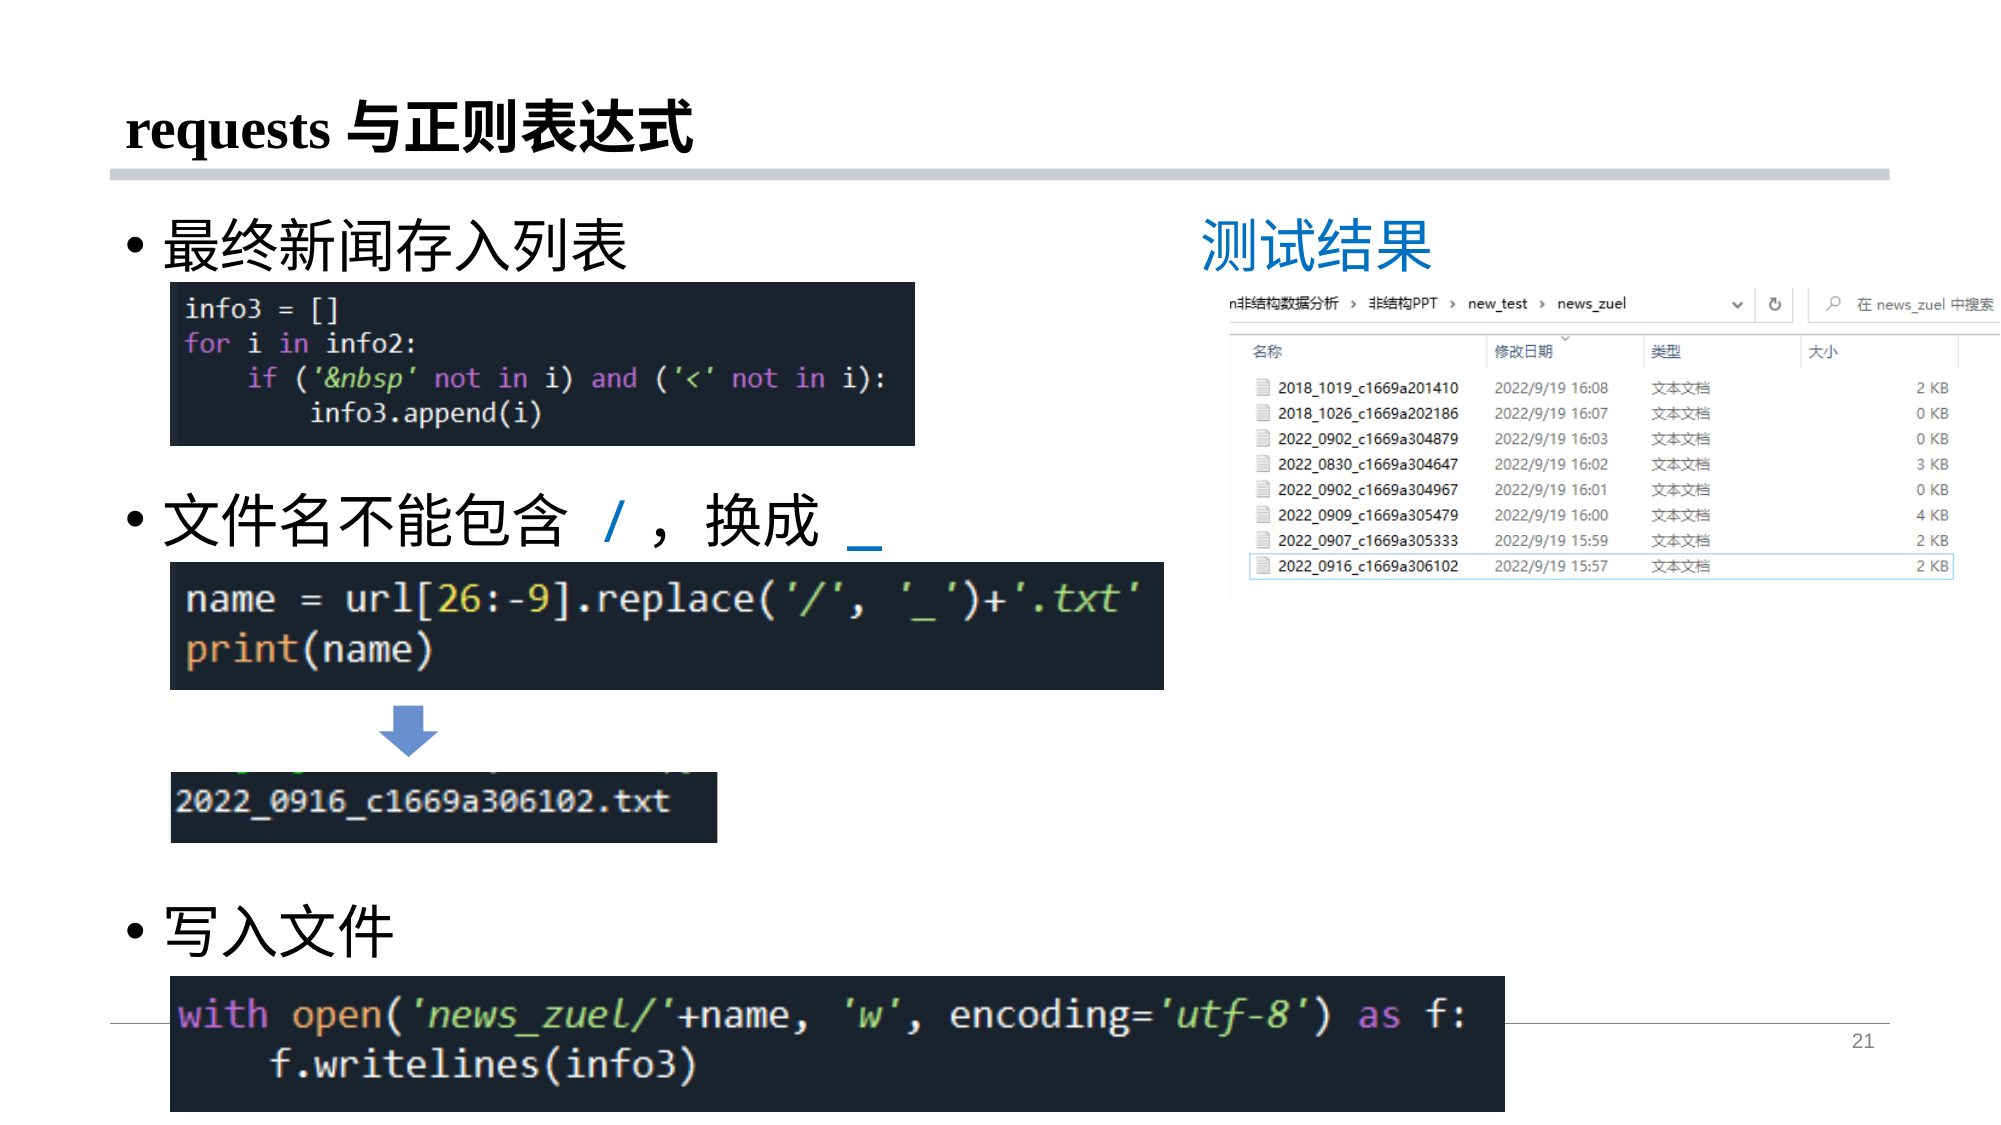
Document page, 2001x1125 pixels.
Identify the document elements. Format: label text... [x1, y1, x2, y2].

title requests与正则表达式 [109, 0, 1890, 169]
slide_number 21 [1505, 1022, 1890, 1057]
list 最终新闻存入列表 测试结果 文件名不能包含 /，换成 _ 写入文件 [109, 184, 1867, 1008]
picture [170, 282, 915, 446]
text_box [375, 704, 442, 759]
picture [170, 771, 718, 843]
picture [170, 562, 1164, 690]
picture [170, 975, 1505, 1112]
picture [1230, 287, 2000, 603]
